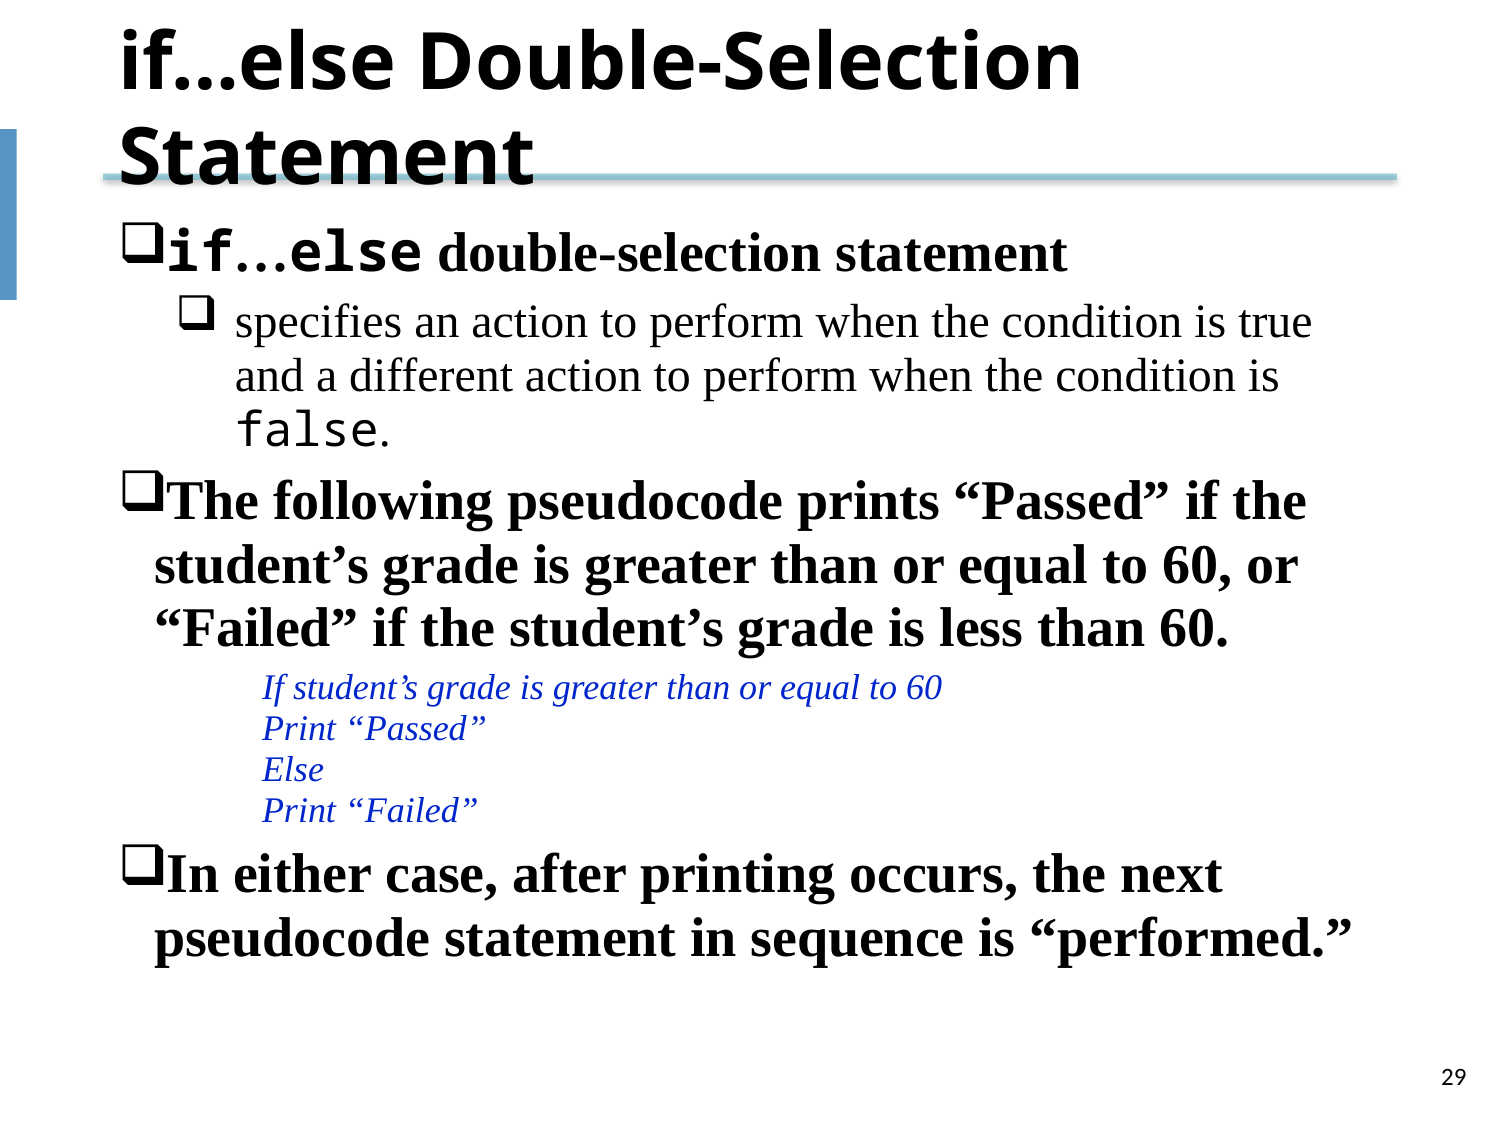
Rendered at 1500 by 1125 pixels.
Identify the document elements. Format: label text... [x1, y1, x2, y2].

list if…else double-selection statement specifies an action to perform when the condition is true and a different action to perform when the condition is false. The following pseudocode prints “Passed” if the student’s grade is greater than or equal to 60, or “Failed” if the student’s grade is less than 60. If student’s grade is greater than or equal to 60 Print “Passed” Else Print “Failed” In either case, after printing occurs, the next pseudocode statement in sequence is “performed.” [103, 212, 1397, 977]
slide_number 29 [1131, 1045, 1482, 1106]
title if…else Double-Selection Statement [103, 25, 1397, 185]
